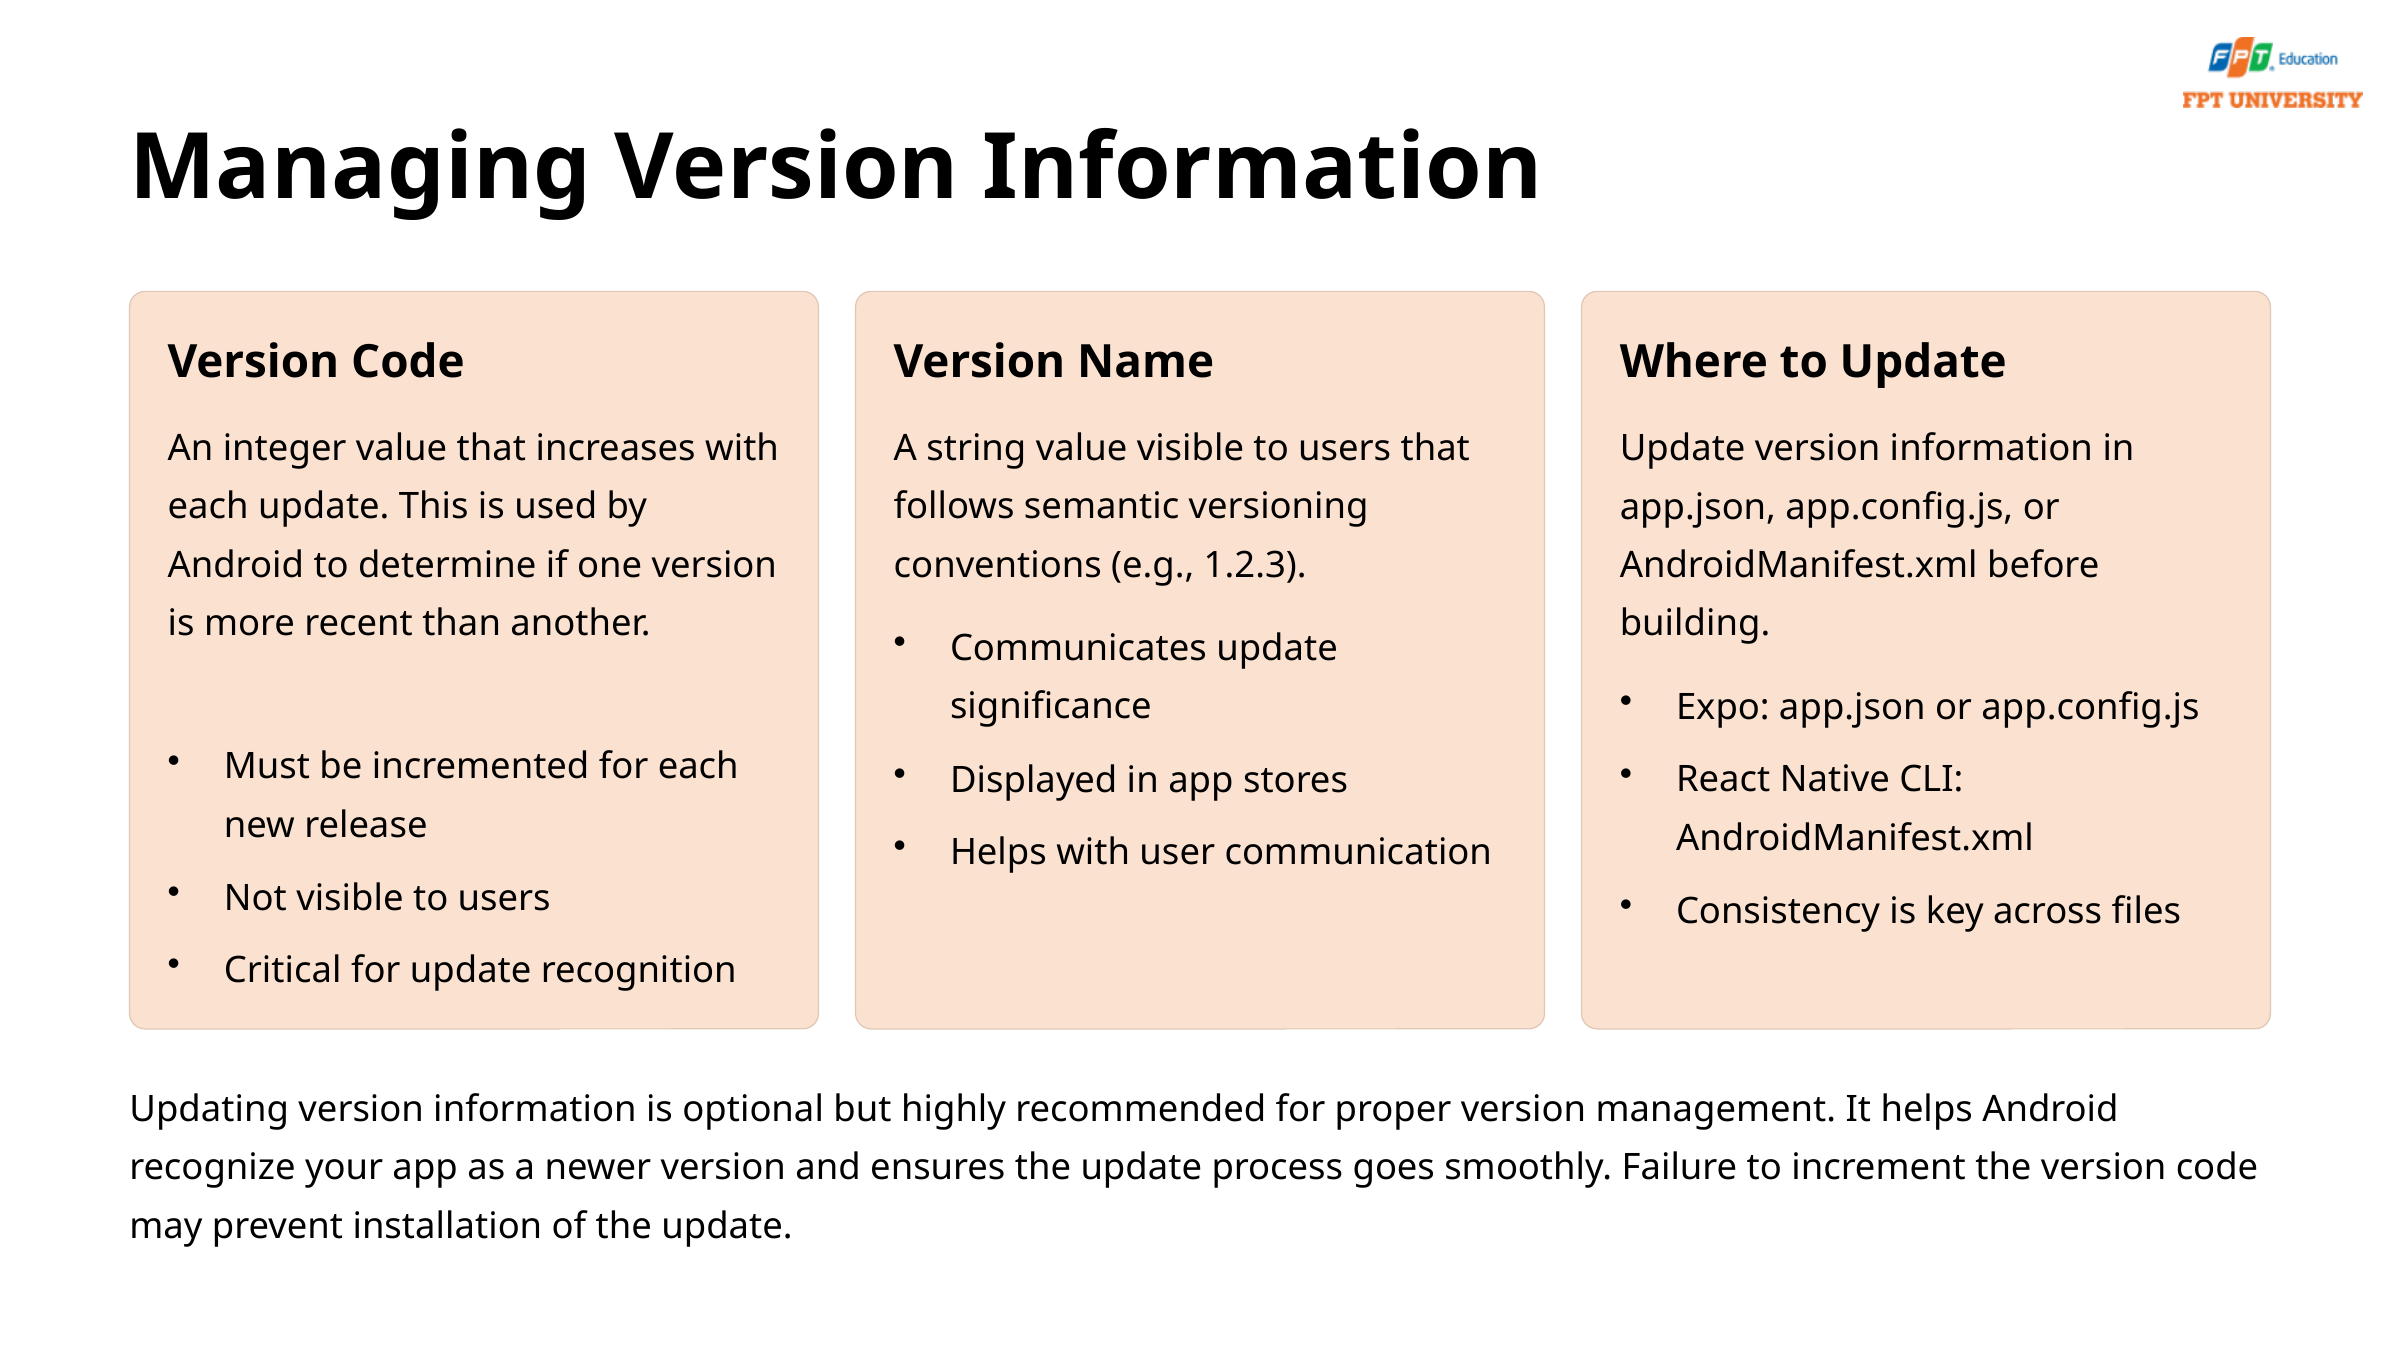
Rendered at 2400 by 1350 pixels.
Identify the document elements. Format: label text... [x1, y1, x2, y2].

picture [2182, 37, 2363, 108]
text_box Version Name [893, 329, 1357, 388]
text_box React Native CLI: AndroidManifest.xml [1619, 740, 2233, 860]
text_box [129, 291, 819, 1029]
text_box [855, 291, 1545, 1029]
text_box Critical for update recognition [167, 931, 781, 991]
text_box Displayed in app stores [893, 740, 1507, 801]
text_box Must be incremented for each new release [167, 727, 781, 847]
text_box [1581, 291, 2271, 1029]
text_box Managing Version Information [129, 101, 1497, 218]
text_box A string value visible to users that follows semantic versioning conventions (e.g., 1.2.3). [893, 409, 1507, 588]
text_box Expo: app.json or app.config.js [1619, 668, 2233, 728]
text_box Version Code [167, 329, 631, 388]
text_box An integer value that increases with each update. This is used by Android to determine if one version is more recent than another. [167, 409, 781, 706]
text_box Update version information in app.json, app.config.js, or AndroidManifest.xml before building. [1619, 409, 2233, 647]
text_box Consistency is key across files [1619, 872, 2233, 932]
text_box Not visible to users [167, 859, 781, 919]
text_box Helps with user communication [893, 813, 1507, 873]
text_box Communicates update significance [893, 609, 1507, 728]
text_box Where to Update [1619, 329, 2083, 388]
text_box Updating version information is optional but highly recommended for proper version management. It helps Android recognize your app as a newer version and ensures the update process goes smoothly. Failure to increment the version code may prevent installation of the update. [129, 1070, 2271, 1249]
